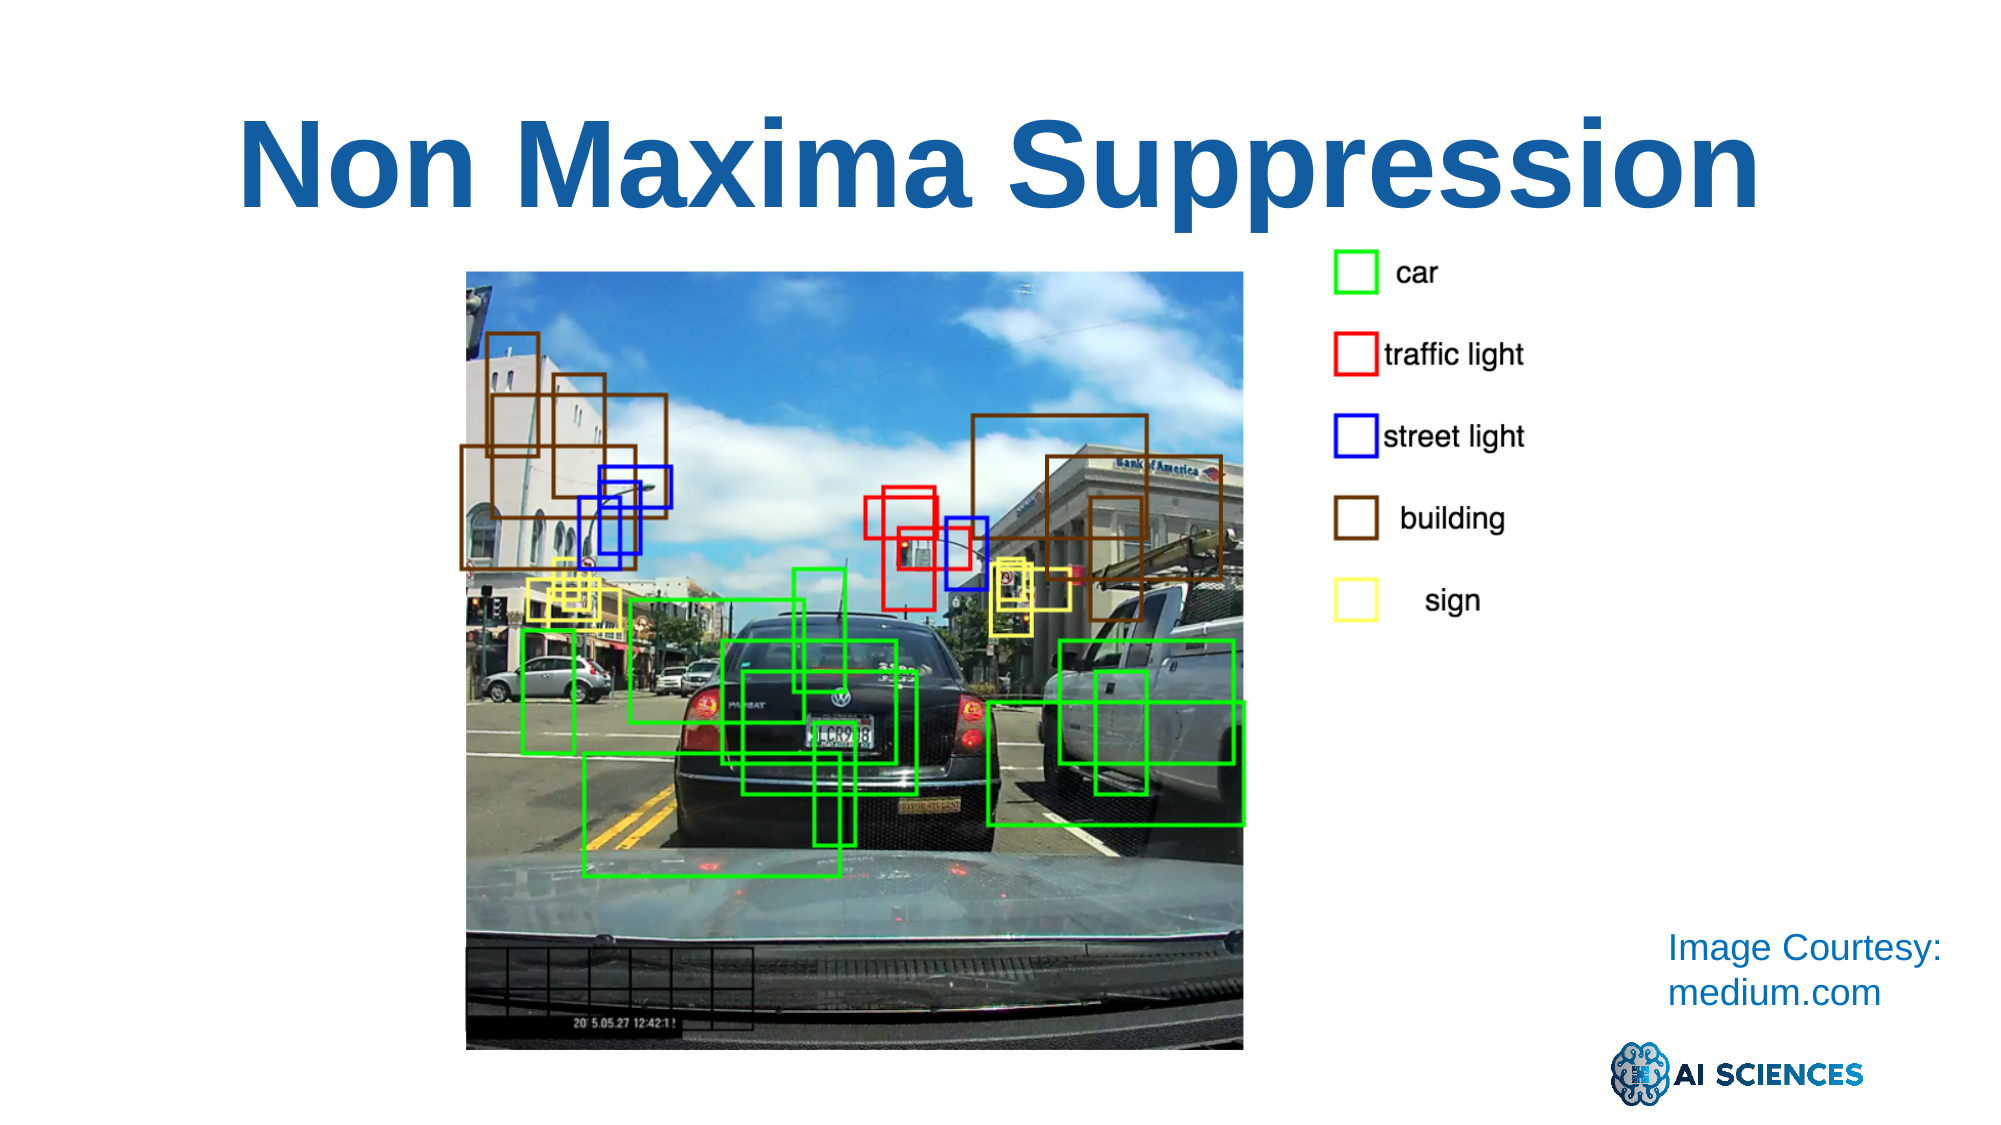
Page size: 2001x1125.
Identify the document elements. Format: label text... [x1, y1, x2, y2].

picture [458, 249, 1542, 1052]
picture [1659, 1080, 1665, 1091]
title Non Maxima Suppression [137, 102, 1863, 231]
picture [1853, 1068, 1863, 1074]
picture [1611, 1042, 1863, 1106]
text_box Image Courtesy: medium.com [1653, 915, 2000, 1021]
picture [1644, 1047, 1656, 1058]
